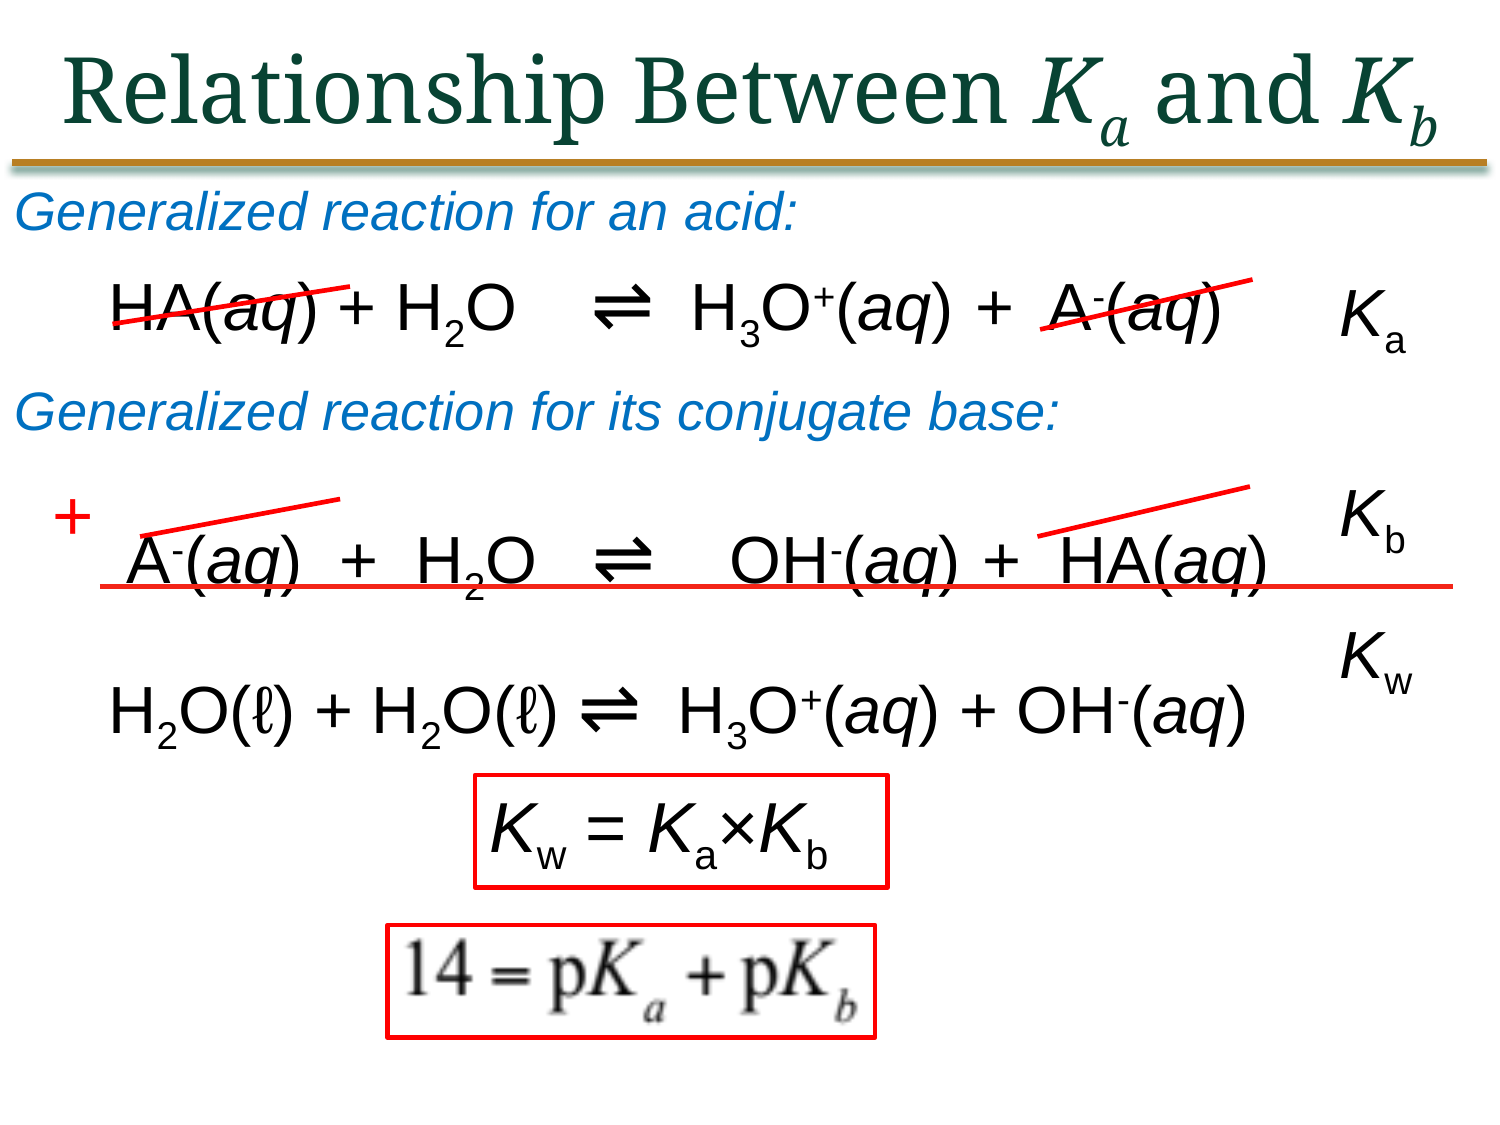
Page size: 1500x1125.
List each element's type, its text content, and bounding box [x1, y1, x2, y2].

text_box Generalized reaction for an acid: [0, 169, 950, 249]
text_box [474, 774, 888, 888]
text_box Kw = Ka×Kb [474, 773, 938, 886]
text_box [139, 498, 341, 537]
text_box Generalized reaction for its conjugate base: [0, 369, 1113, 449]
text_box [1039, 279, 1253, 330]
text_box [112, 286, 351, 325]
text_box Relationship Between Ka and Kb [0, 24, 1500, 175]
text_box + [37, 462, 109, 563]
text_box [1037, 486, 1251, 537]
text_box Kb [1325, 462, 1438, 569]
text_box Kw [1325, 604, 1438, 710]
text_box Ka [1325, 262, 1438, 369]
text_box HA(aq) + H2O ⇌ H3O+(aq) + A-(aq) A-(aq) + H2O ⇌ OH-(aq) + HA(aq) H2O(ℓ) + H2O(ℓ) ⇌ H3O+(aq) + OH-(aq) [75, 248, 1341, 765]
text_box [398, 916, 862, 1027]
text_box [387, 924, 875, 1038]
